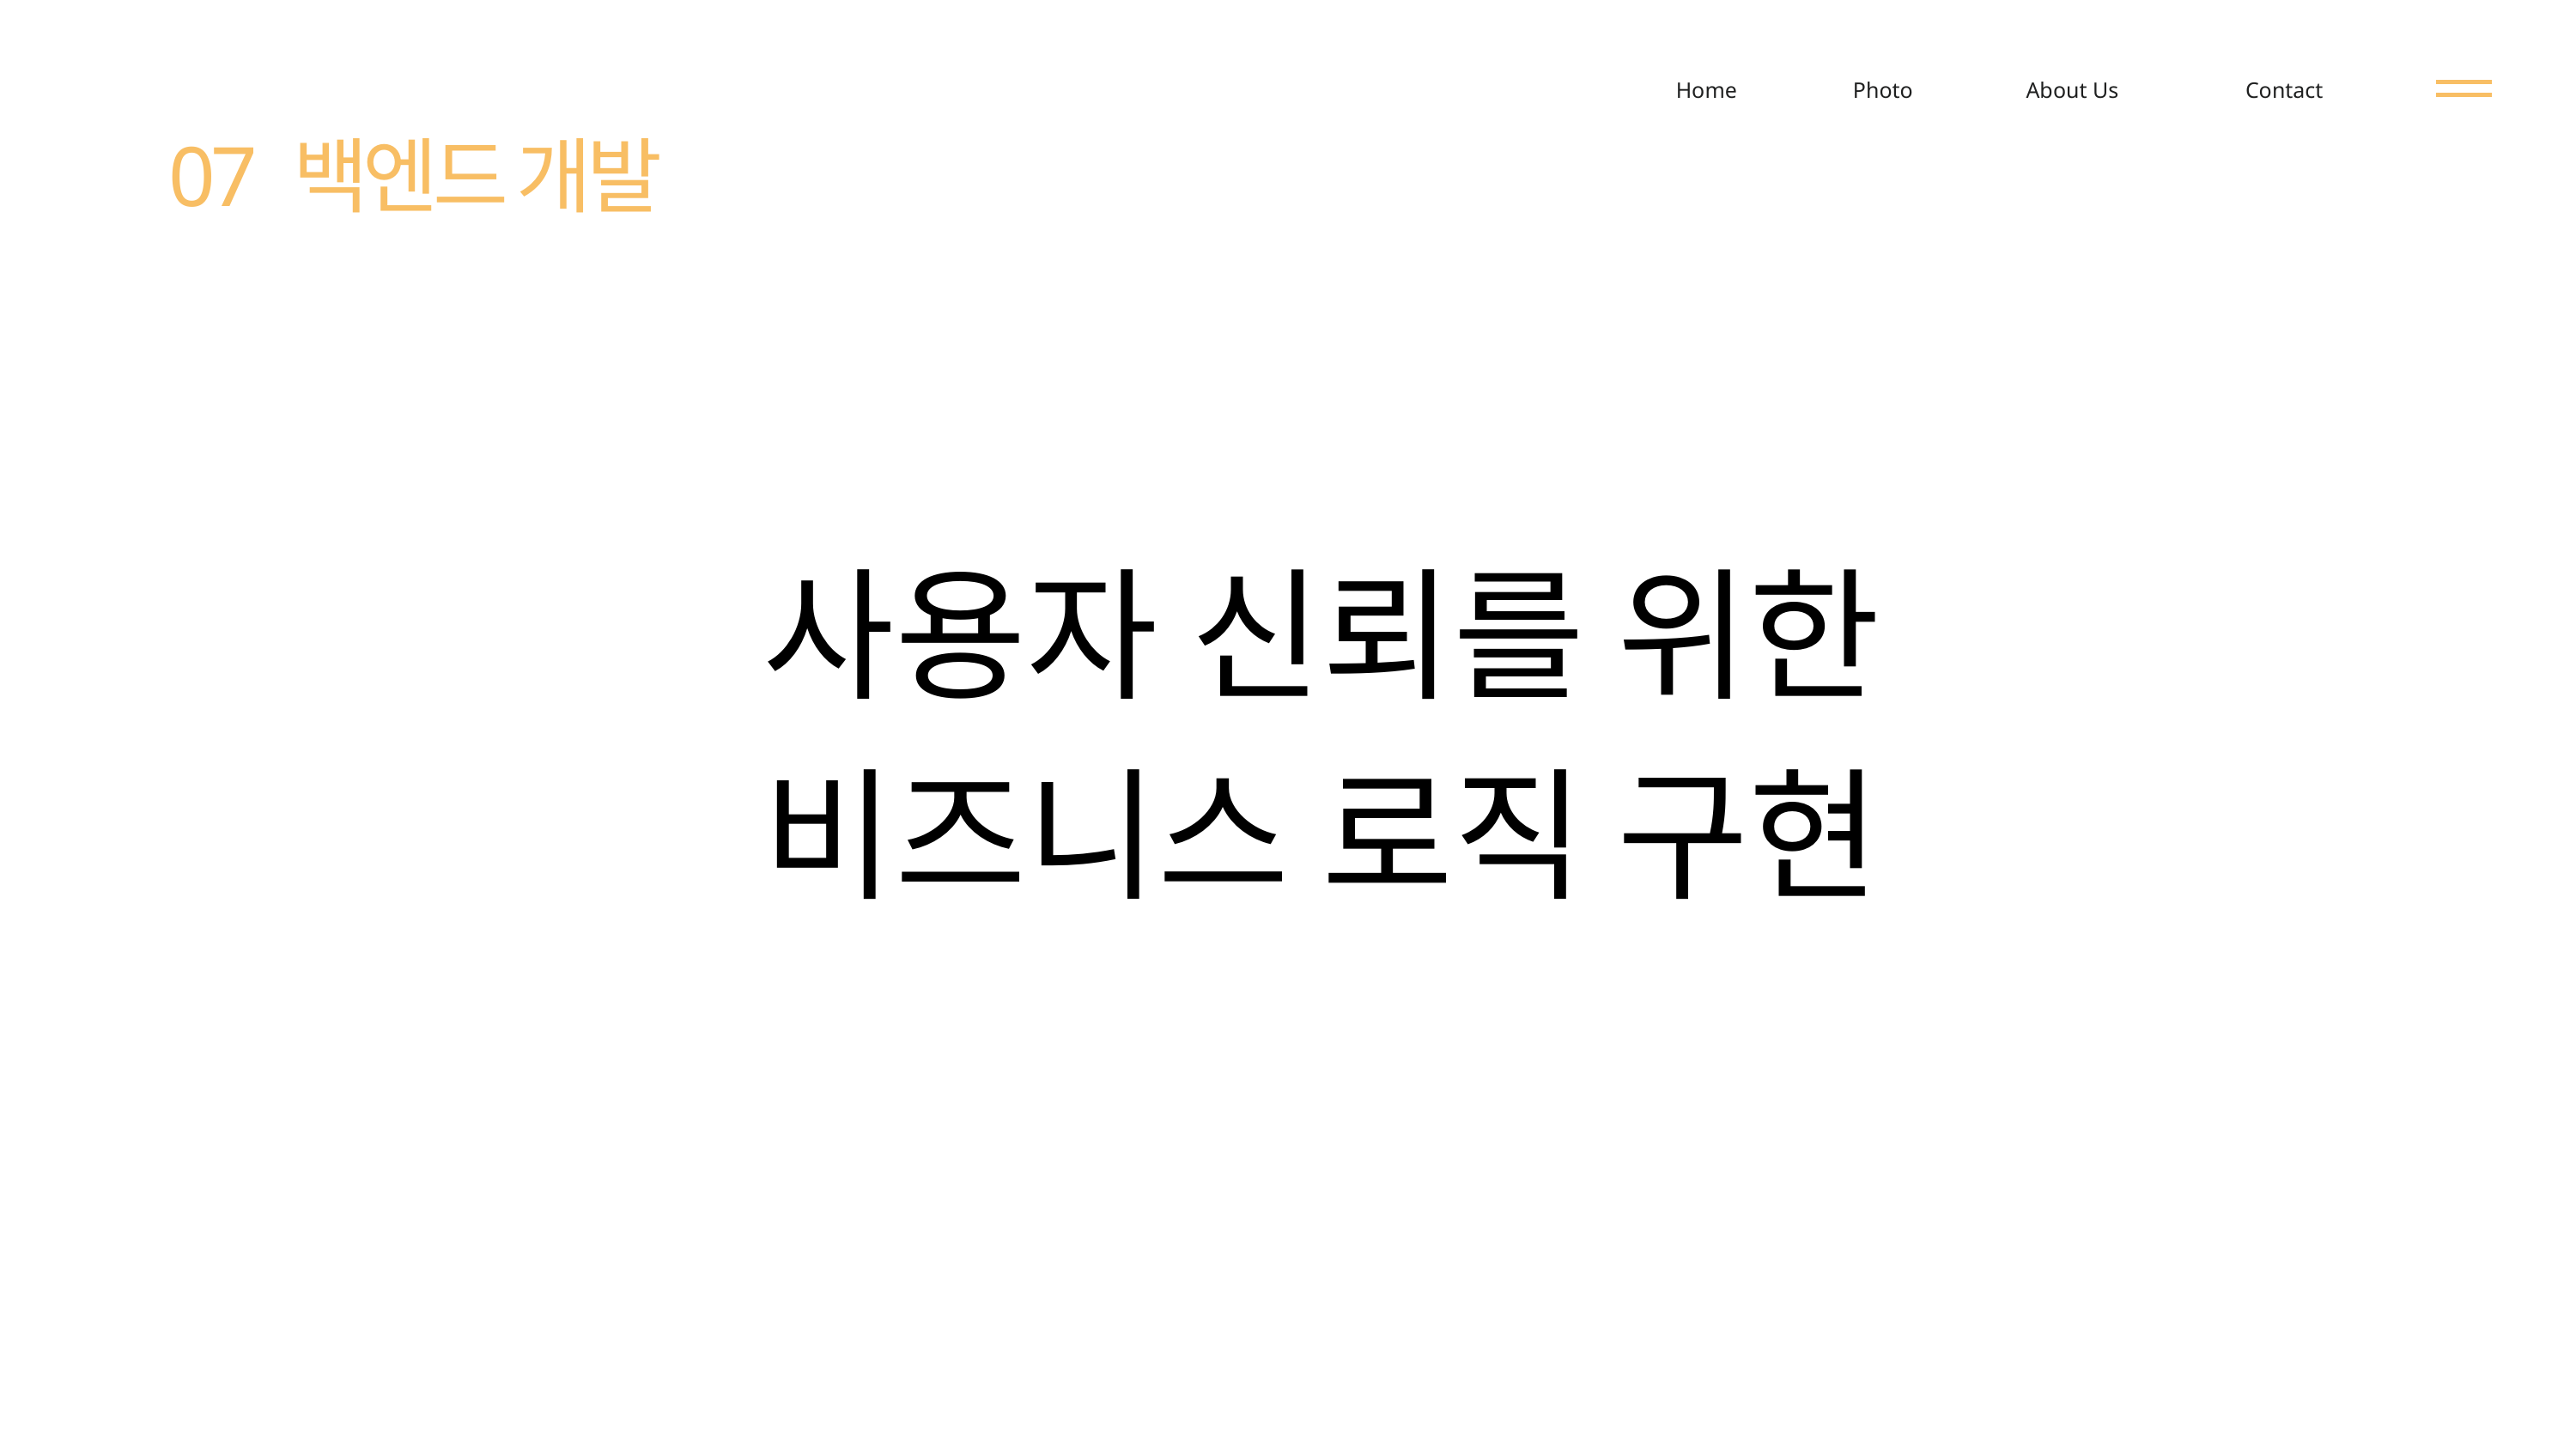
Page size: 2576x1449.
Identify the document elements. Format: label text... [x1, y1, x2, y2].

text_box 07 백엔드 개발 [168, 107, 969, 223]
text_box Photo [1852, 72, 1957, 103]
text_box About Us [2026, 72, 2176, 103]
text_box Contact [2245, 72, 2384, 103]
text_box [2435, 92, 2493, 97]
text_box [2435, 79, 2493, 84]
text_box 사용자 신뢰를 위한 비즈니스 로직 구현 [734, 516, 1911, 917]
text_box Home [1675, 72, 1790, 103]
